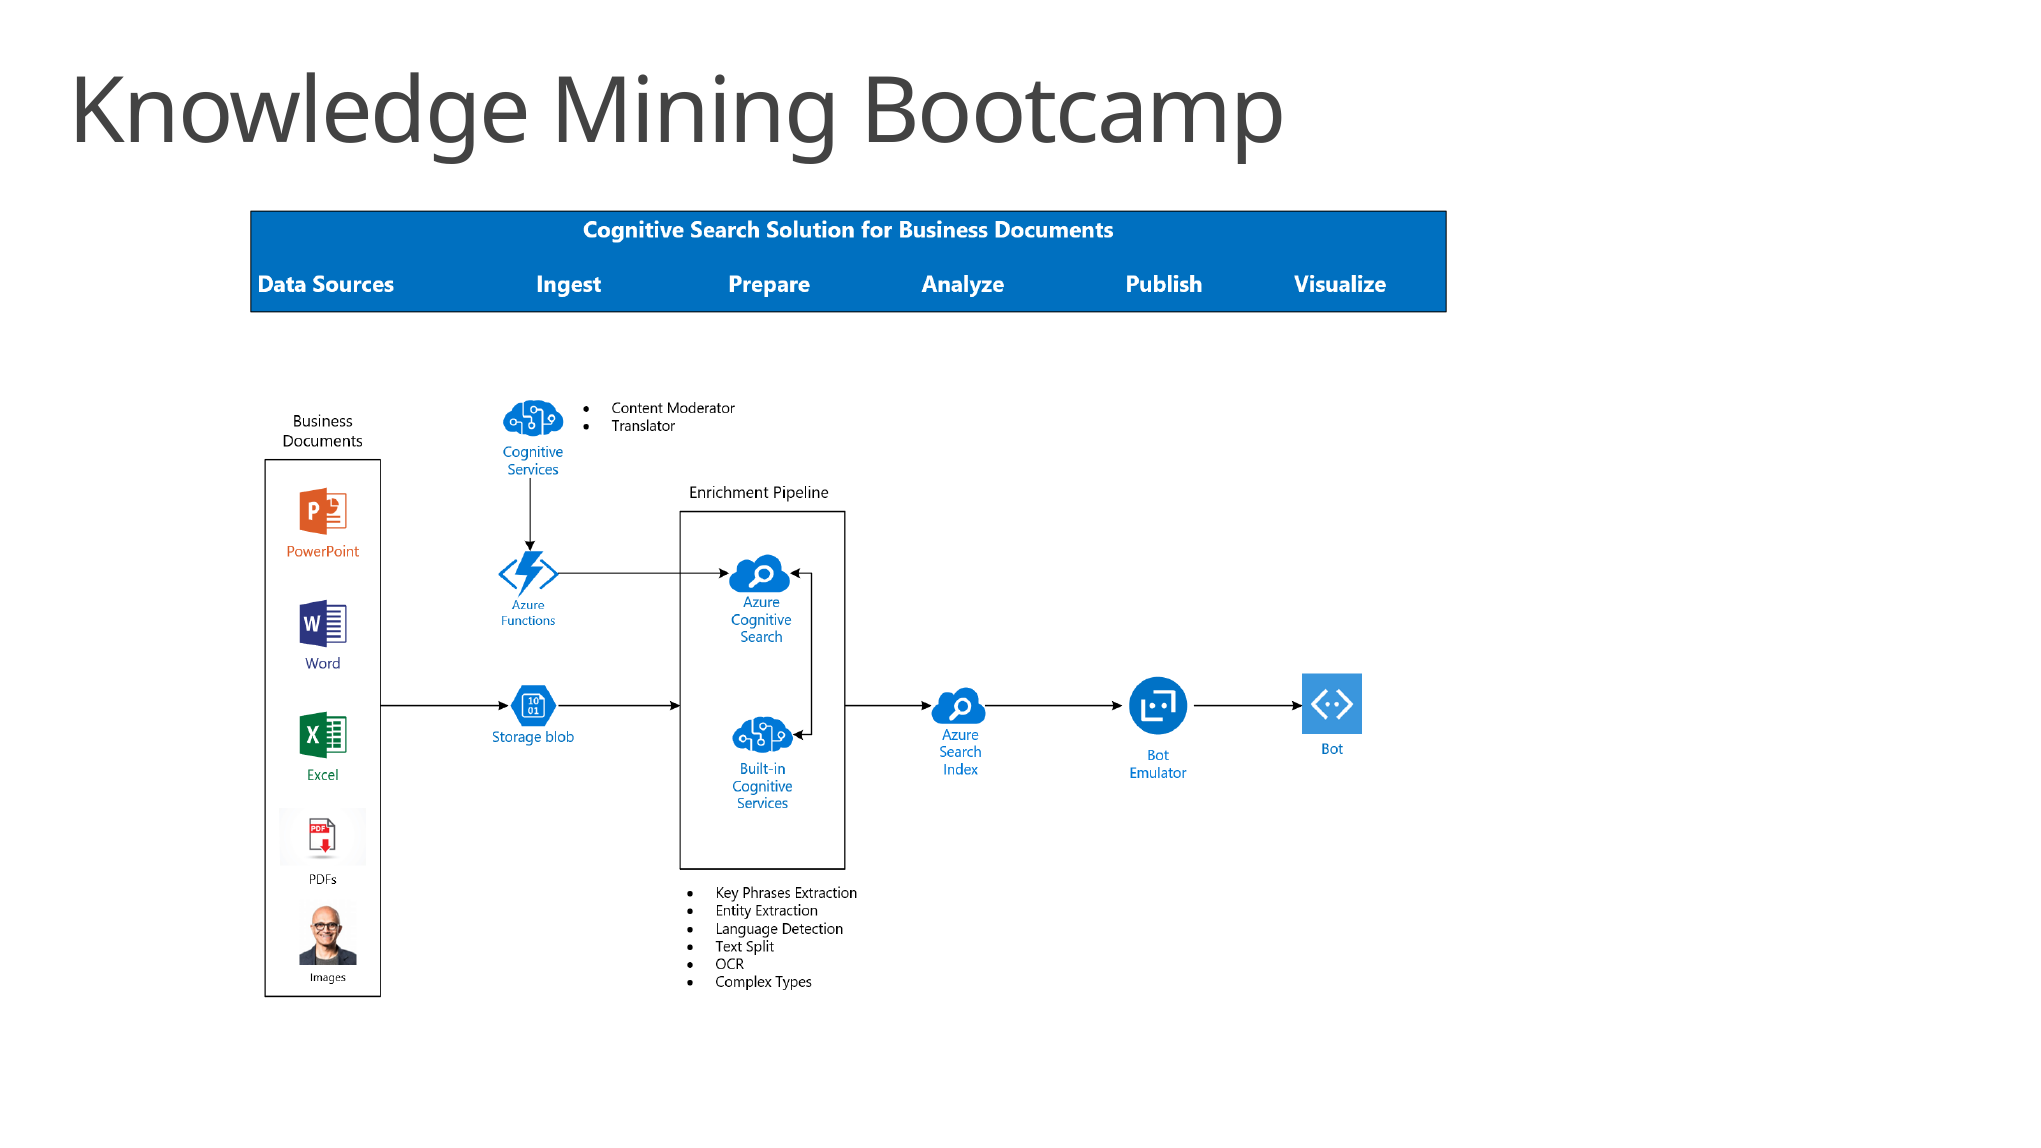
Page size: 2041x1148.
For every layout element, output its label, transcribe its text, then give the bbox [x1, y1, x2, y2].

title Knowledge Mining Bootcamp [45, 48, 1996, 199]
picture [232, 191, 1463, 1105]
